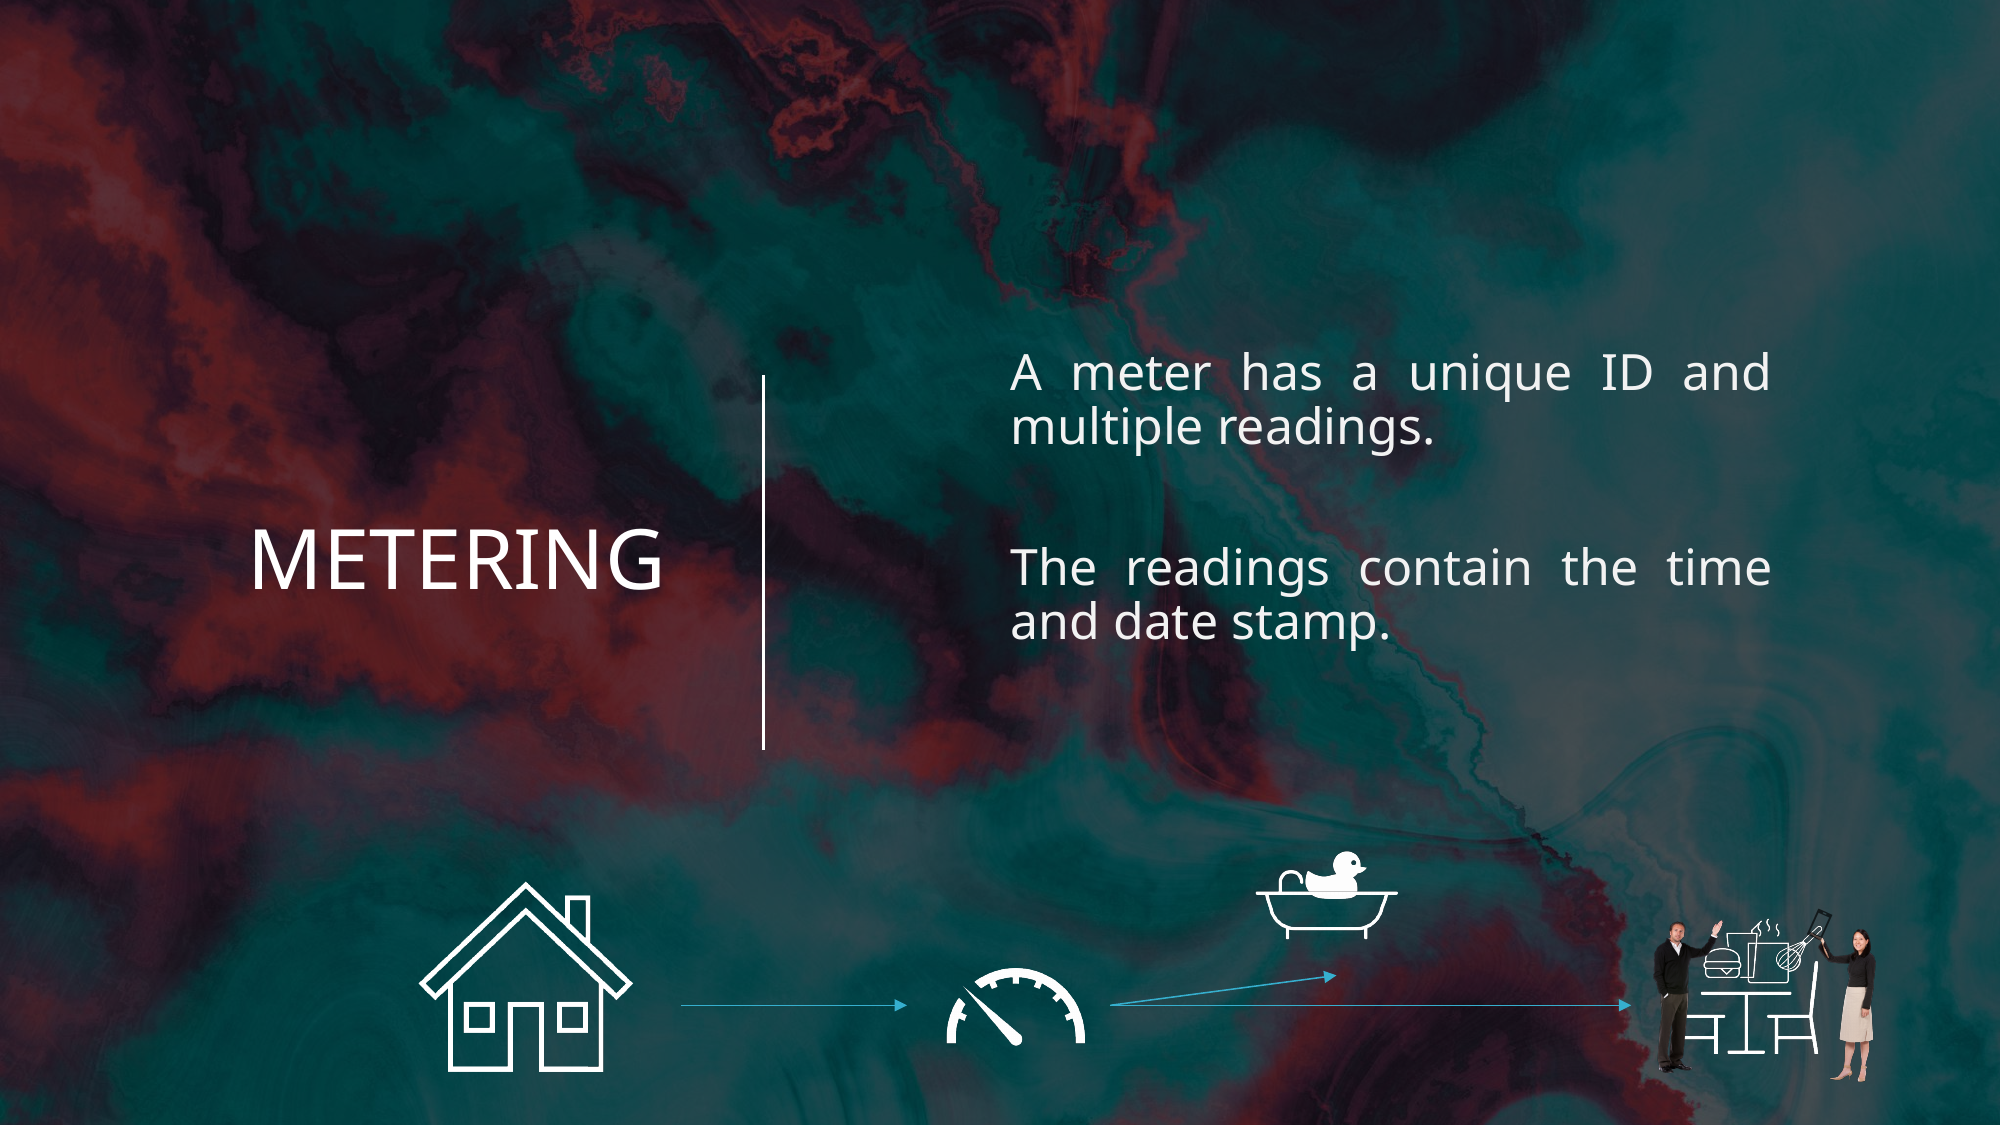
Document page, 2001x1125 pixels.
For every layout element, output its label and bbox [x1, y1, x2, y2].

picture [0, 0, 2000, 1125]
text_box [1110, 975, 1337, 1004]
